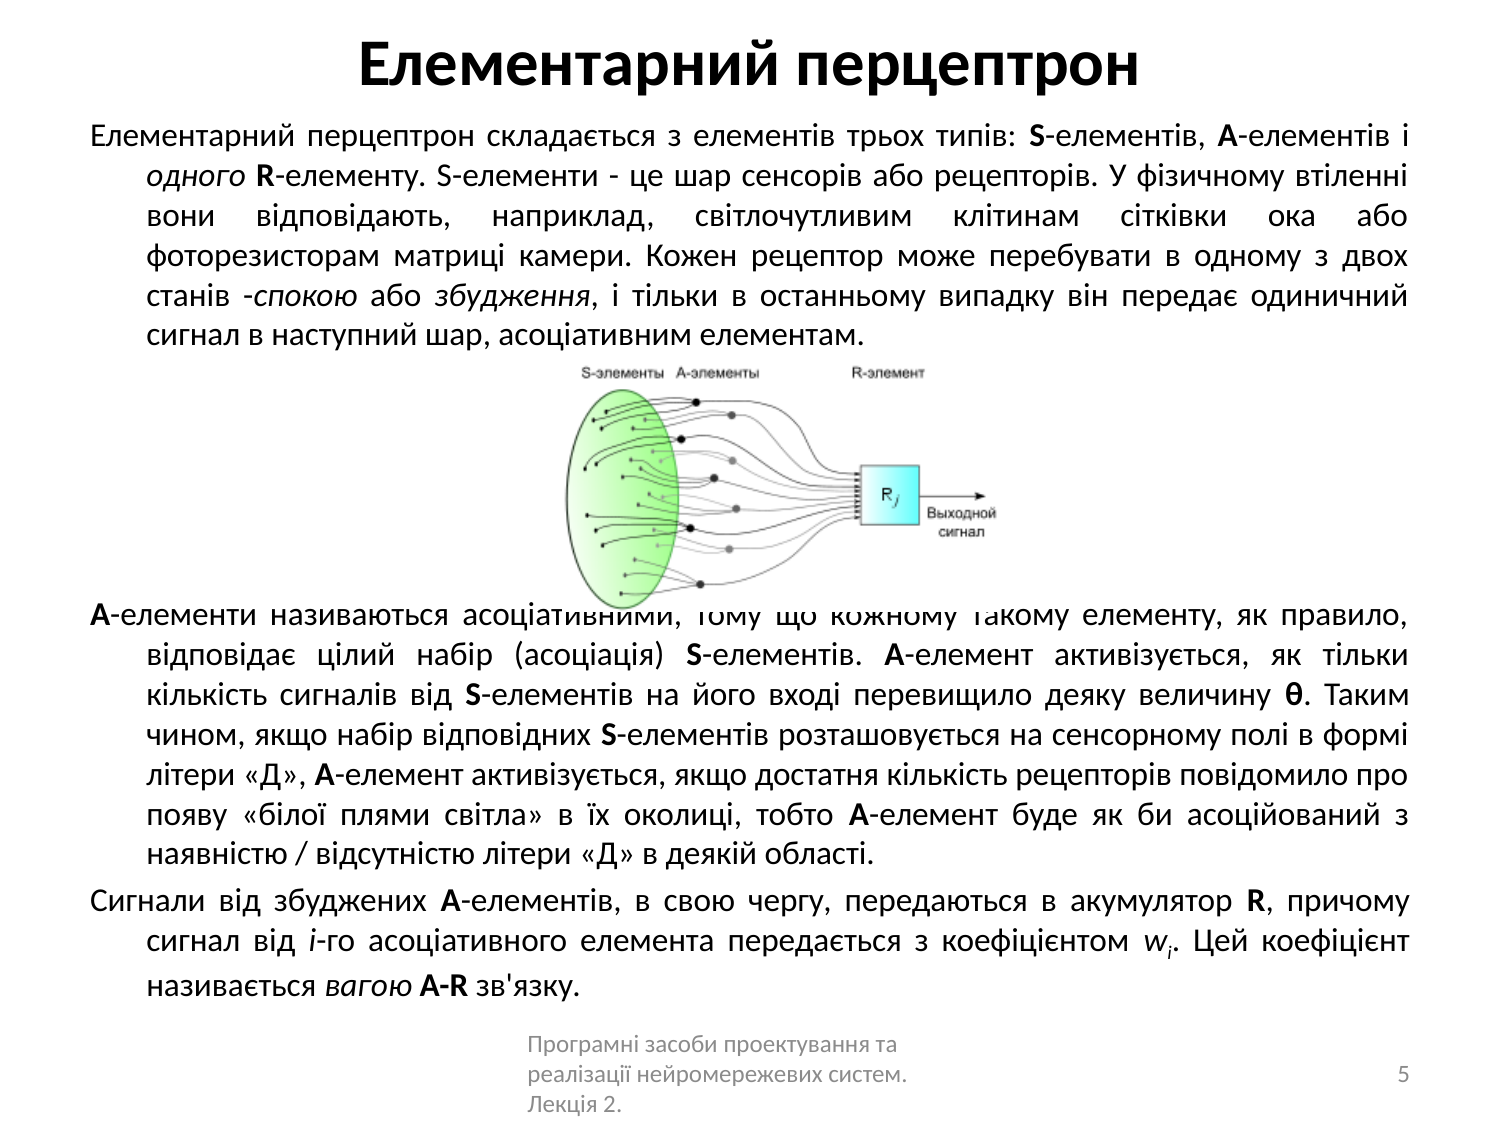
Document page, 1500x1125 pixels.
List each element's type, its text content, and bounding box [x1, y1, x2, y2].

title Елементарний перцептрон [0, 0, 1500, 118]
picture [562, 363, 1001, 612]
list Елементарний перцептрон складається з елементів трьох типів: S-елементів, A-елементів і одного R-елементу. S-елементи - це шар сенсорів або рецепторів. У фізичному втіленні вони відповідають, наприклад, світлочутливим клітинам сітківки ока або фоторезисторам матриці камери. Кожен рецептор може перебувати в одному з двох станів -спокою або збудження, і тільки в останньому випадку він передає одиничний сигнал в наступний шар, асоціативним елементам. A-елементи називаються асоціативними, тому що кожному такому елементу, як правило, відповідає цілий набір (асоціація) S-елементів. A-елемент активізується, як тільки кількість сигналів від S-елементів на його вході перевищило деяку величину θ. Таким чином, якщо набір відповідних S-елементів розташовується на сенсорному полі в формі літери «Д», A-елемент активізується, якщо достатня кількість рецепторів повідомило про появу «білої плями світла» в їх околиці, тобто A-елемент буде як би асоційований з наявністю / відсутністю літери «Д» в деякій області. Сигнали від збуджених A-елементів, в свою чергу, передаються в акумулятор R, причому сигнал від i-го асоціативного елемента передається з коефіцієнтом wi. Цей коефіцієнт називається вагою A-R зв'язку. [75, 105, 1425, 762]
slide_number 5 [1074, 1042, 1425, 1103]
footer Програмні засоби проектування та реалізації нейромережевих систем. Лекція 2. [512, 1042, 988, 1103]
